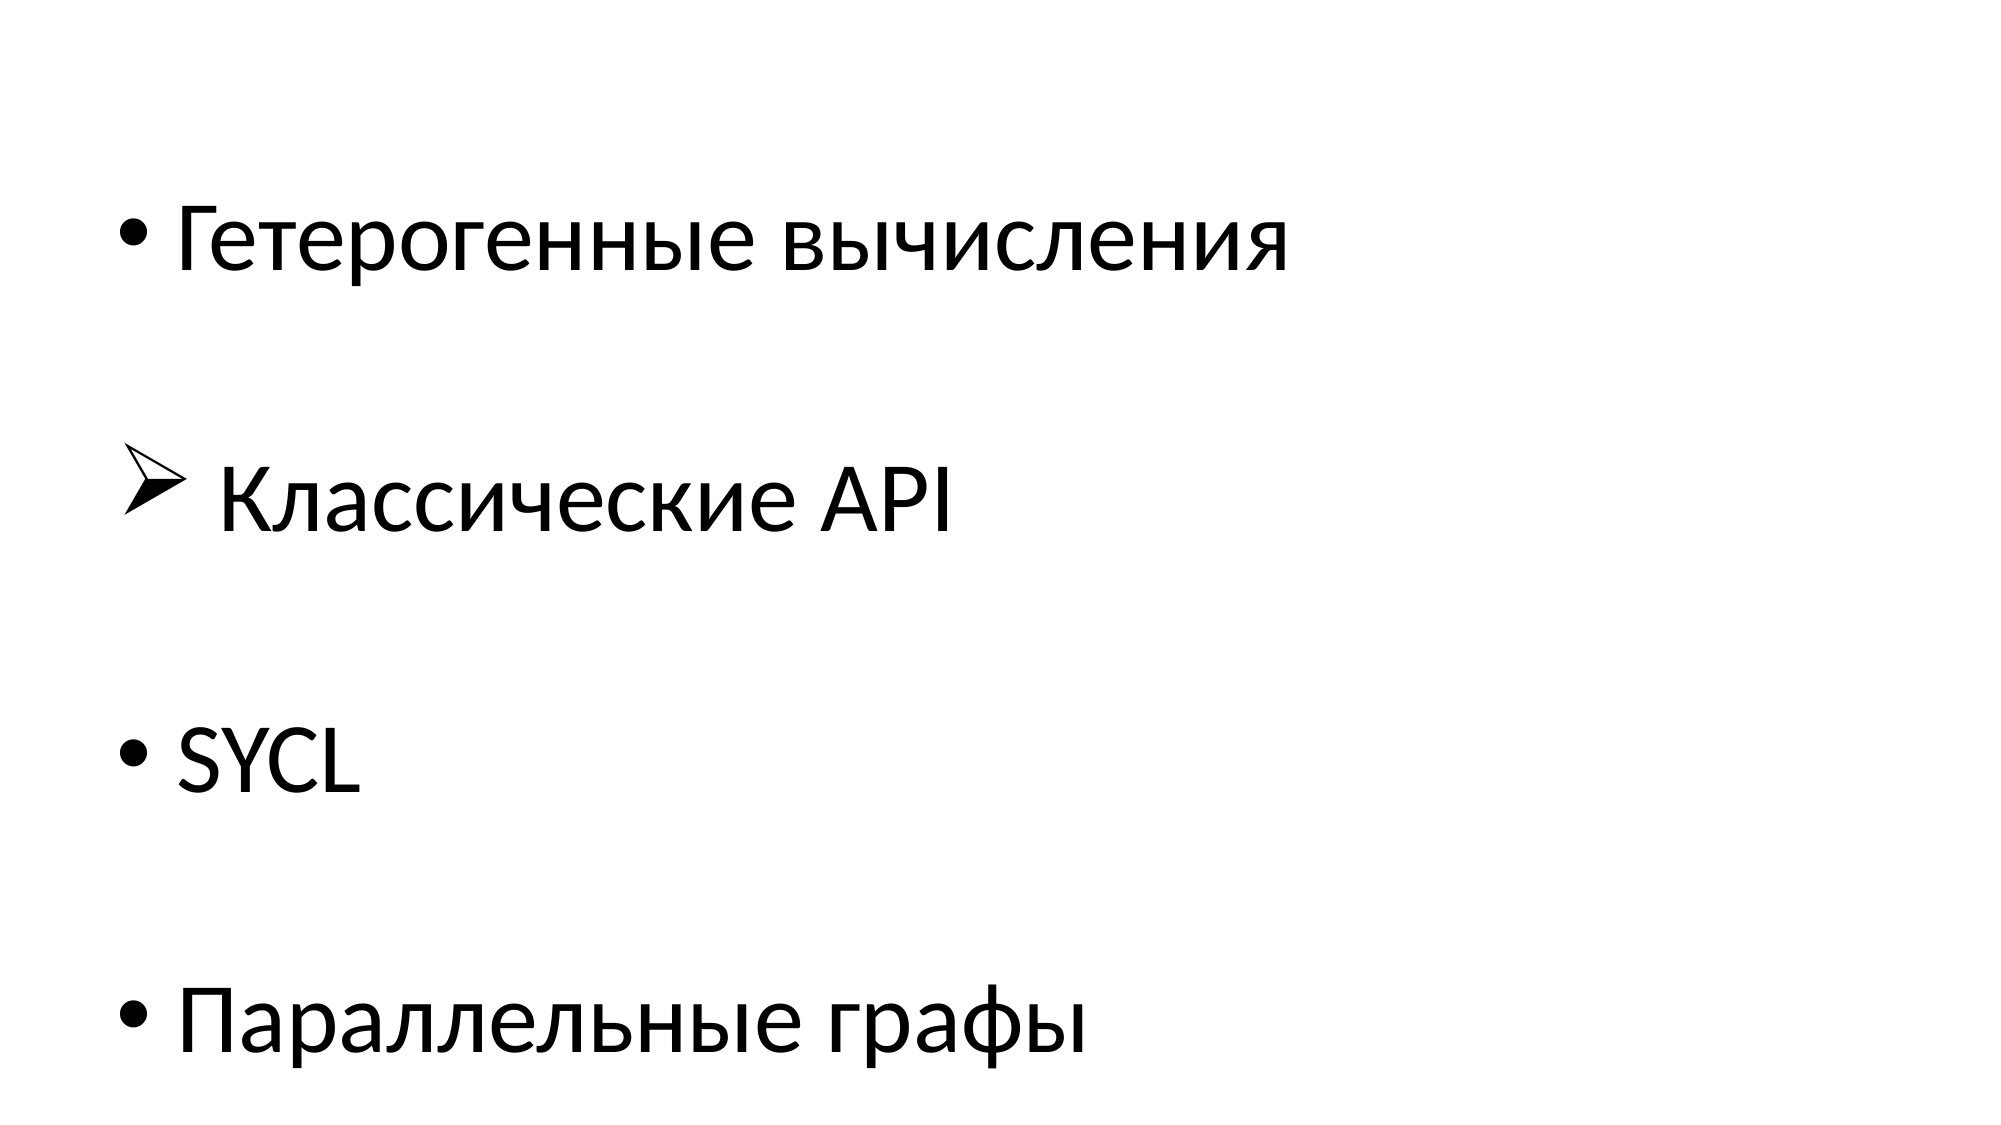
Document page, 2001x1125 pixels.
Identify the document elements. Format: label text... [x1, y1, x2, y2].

list Гетерогенные вычисления Классические API SYCL Параллельные графы [101, 77, 1899, 1047]
